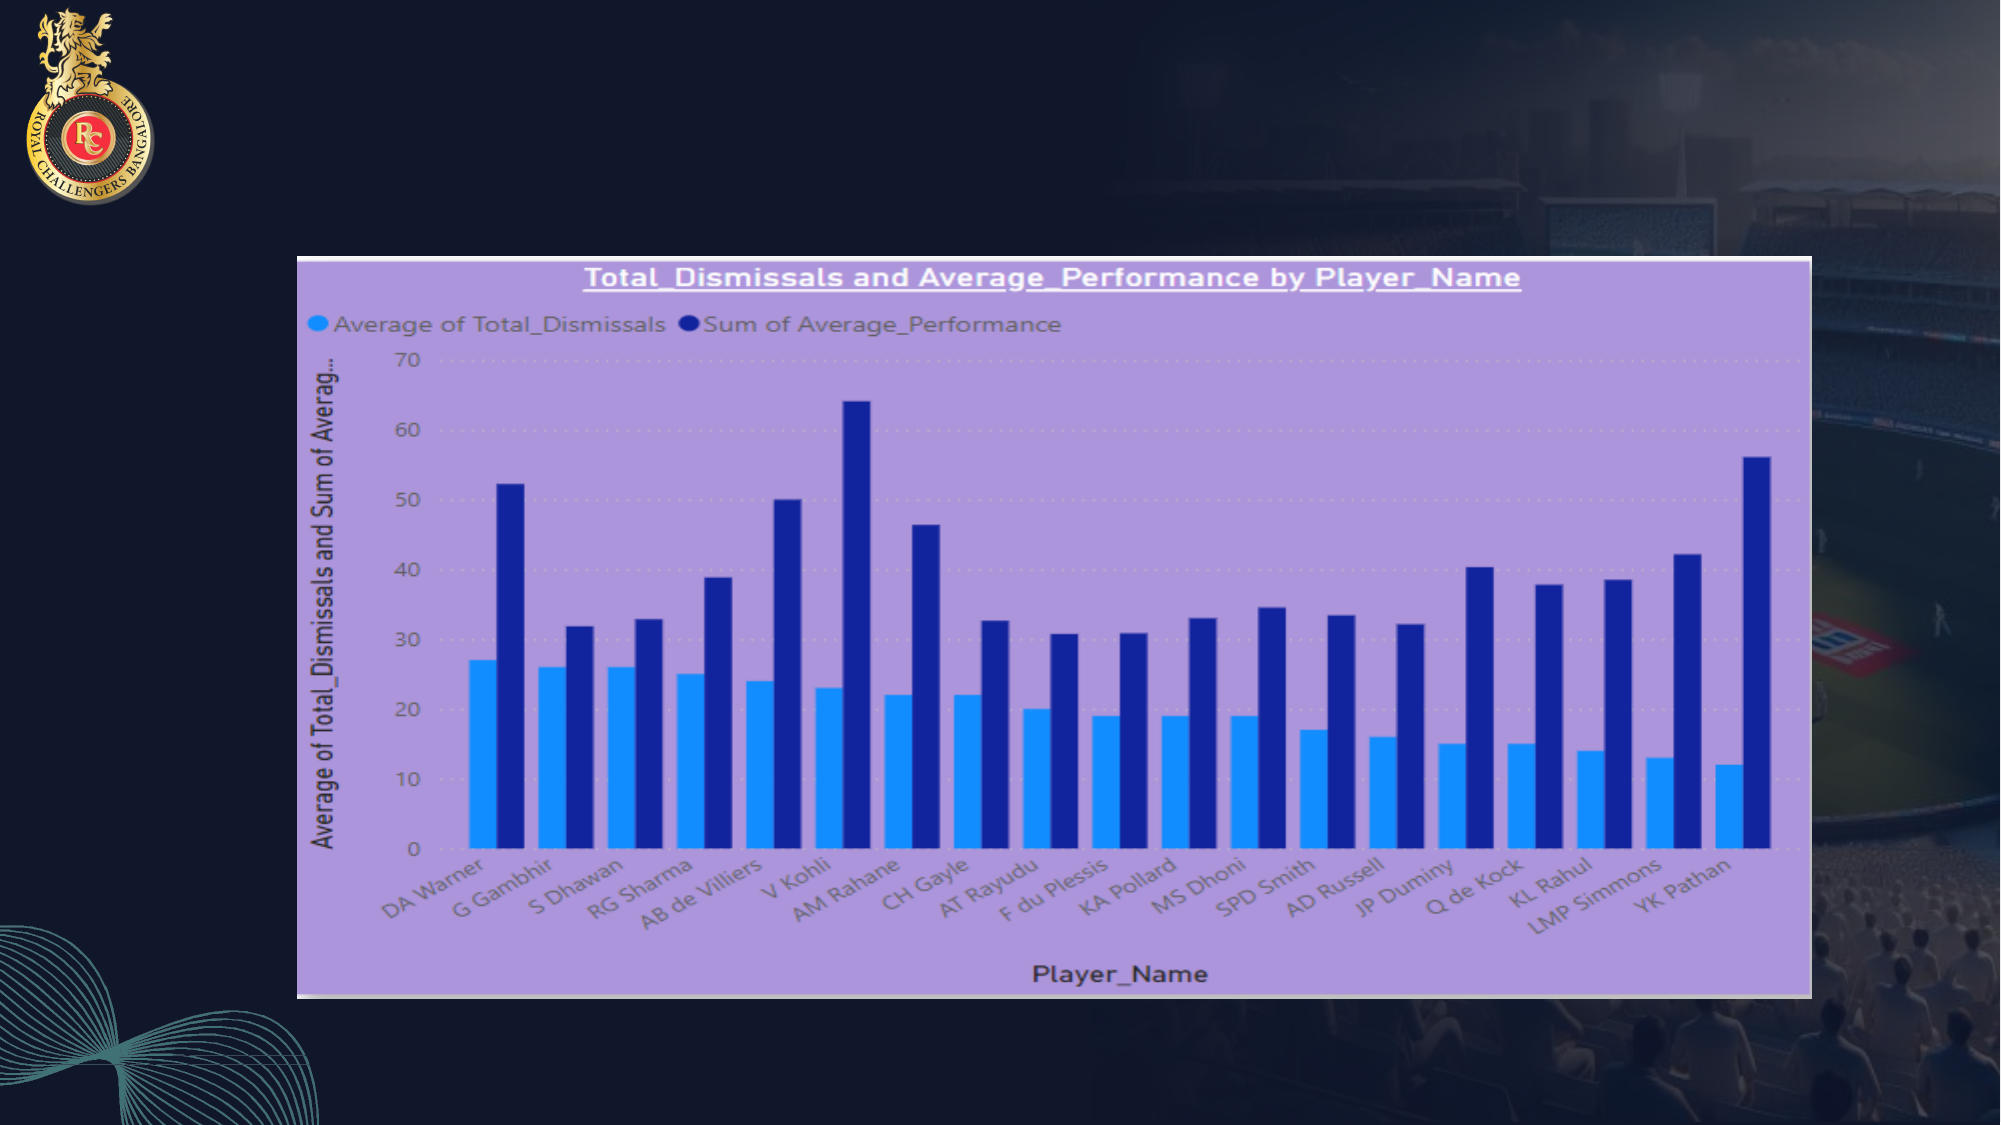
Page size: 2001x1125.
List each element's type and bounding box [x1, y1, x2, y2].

picture [0, 0, 210, 225]
picture [297, 256, 1812, 999]
